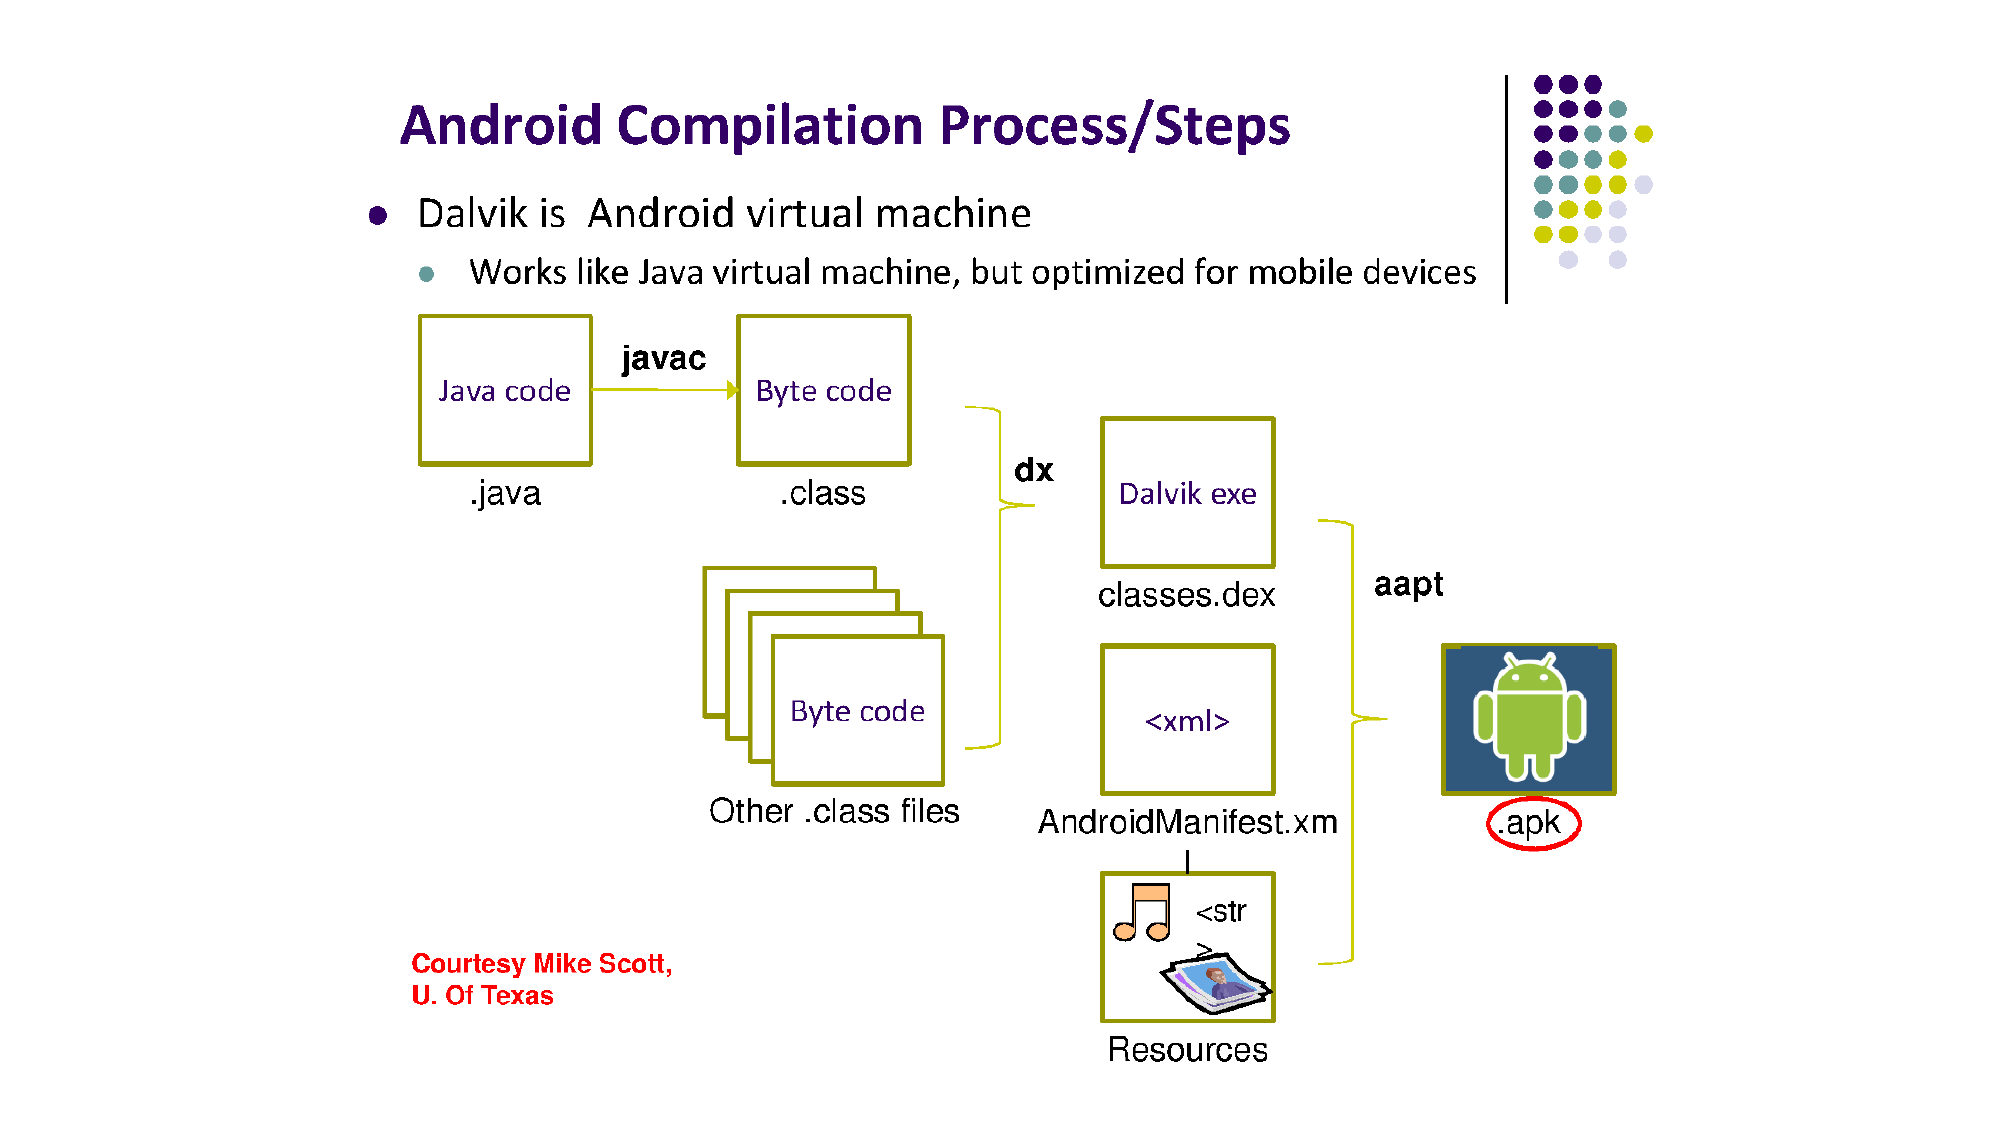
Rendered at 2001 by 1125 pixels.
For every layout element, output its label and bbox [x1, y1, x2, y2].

picture [249, 0, 1750, 1125]
